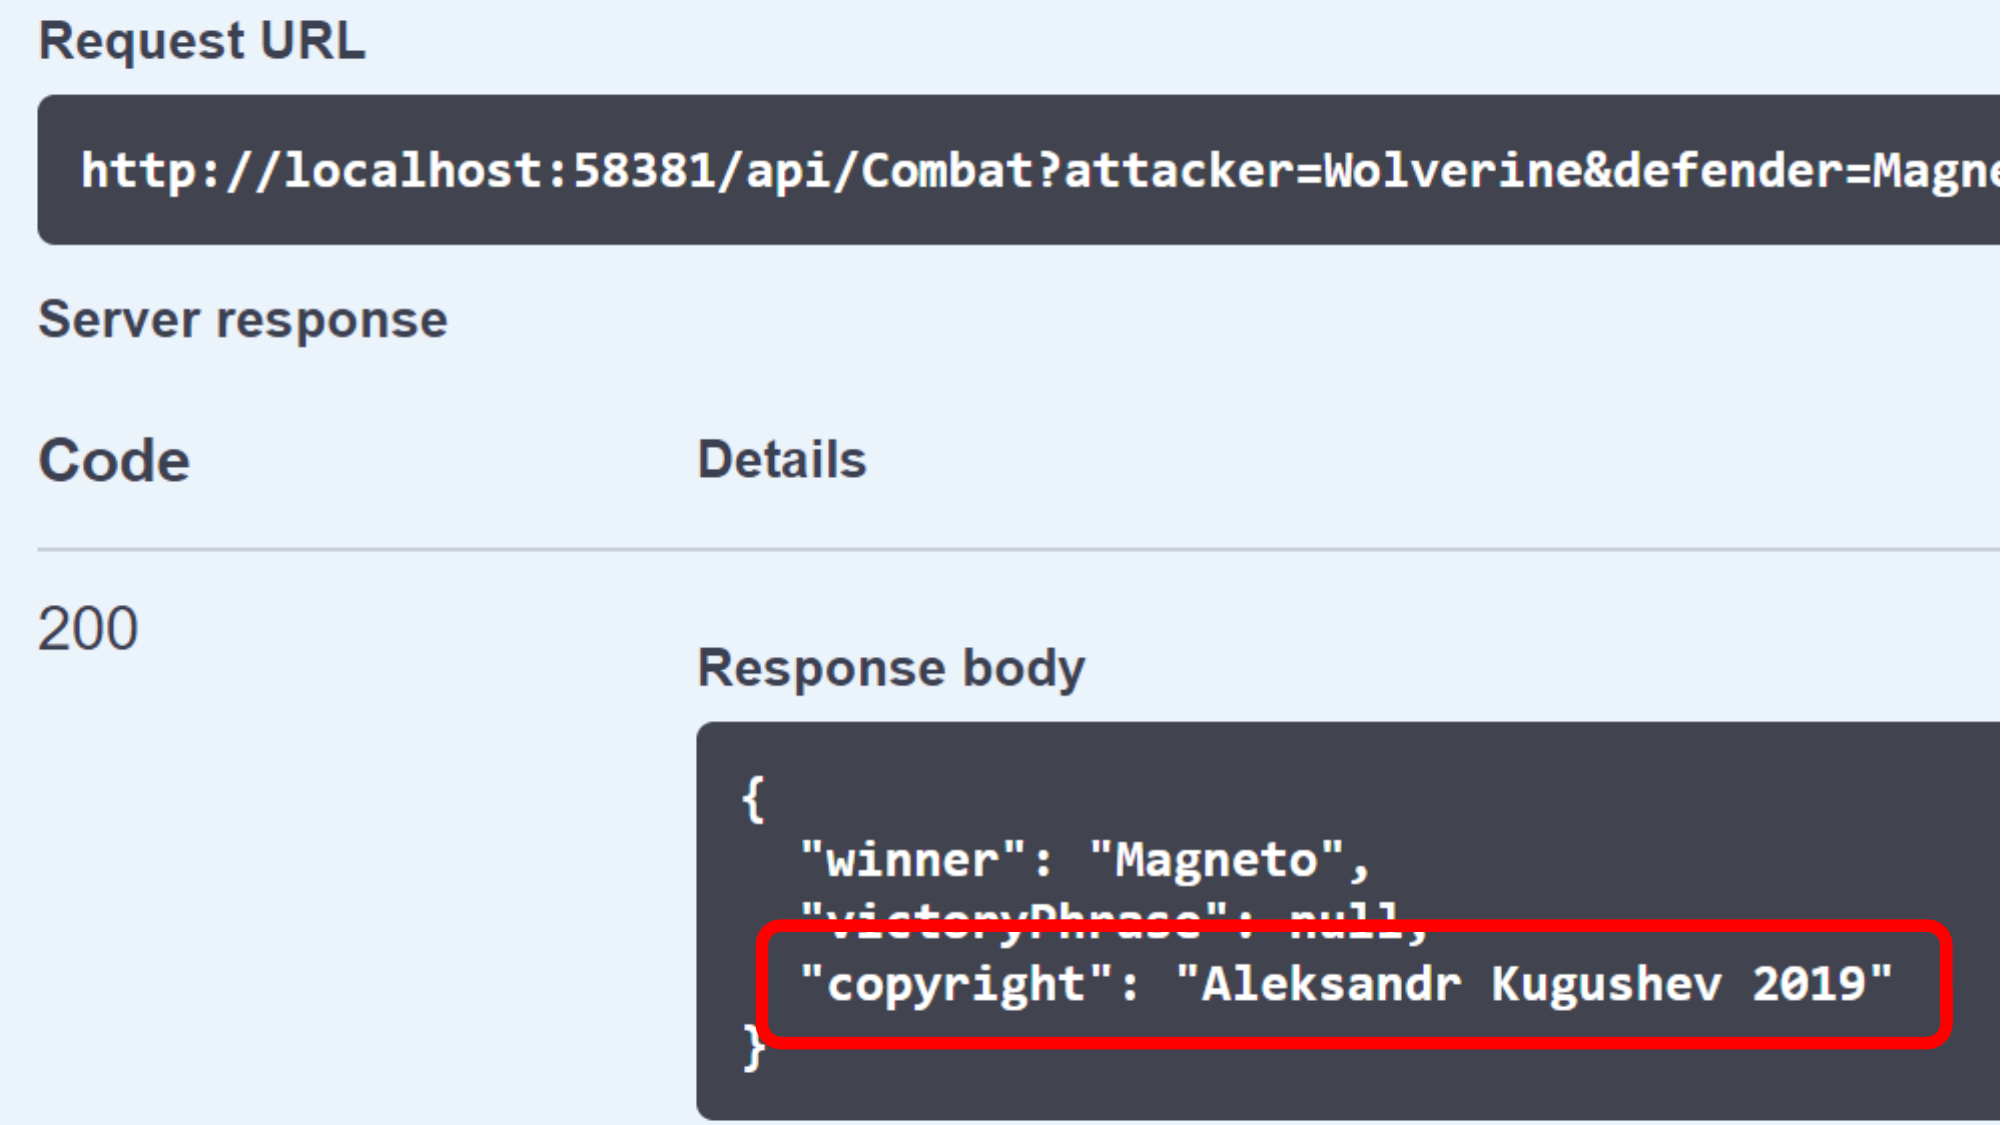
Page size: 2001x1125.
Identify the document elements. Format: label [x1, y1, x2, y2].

list [0, 0, 2000, 1125]
